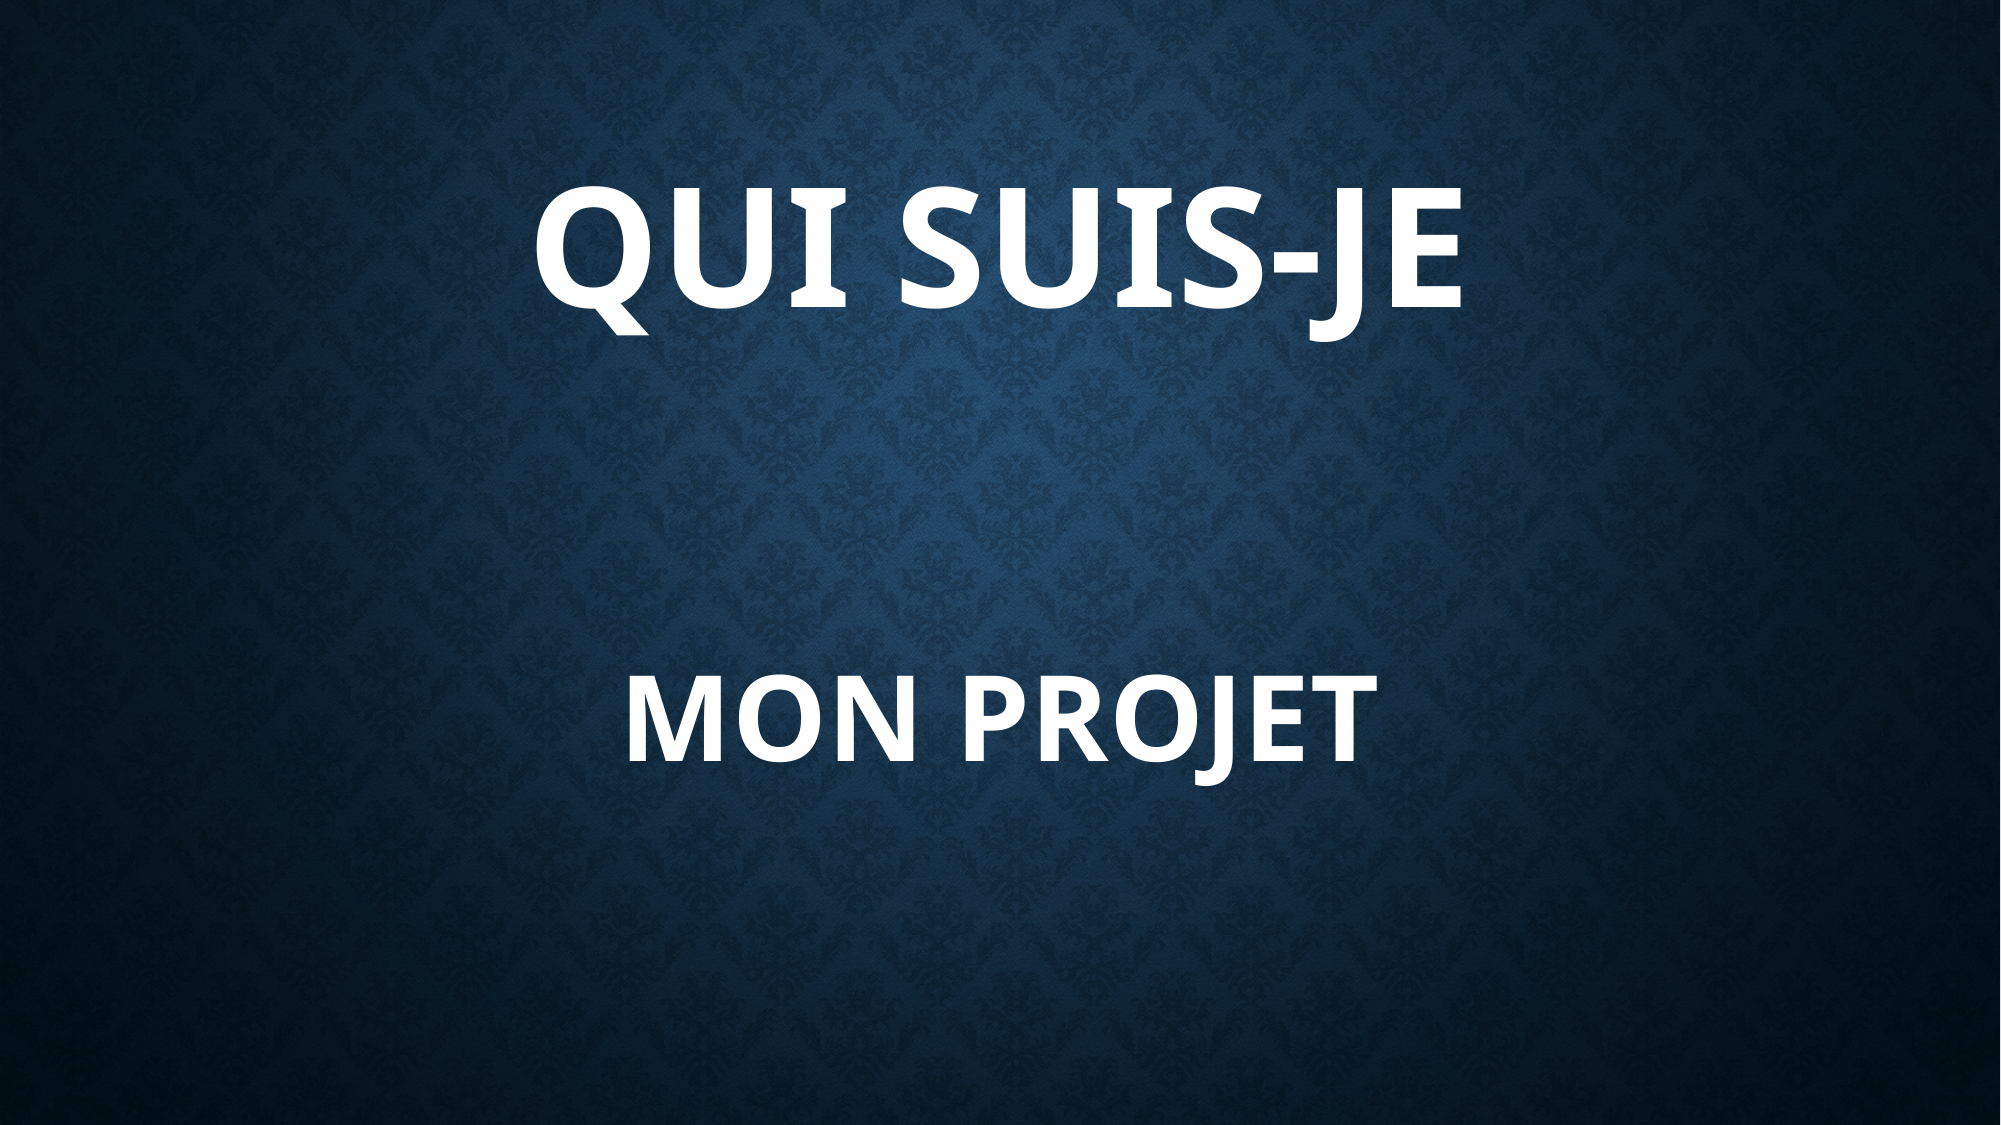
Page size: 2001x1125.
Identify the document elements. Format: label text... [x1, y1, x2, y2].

title Mon projet [480, 643, 1520, 826]
title Qui suis-je [373, 96, 1627, 391]
